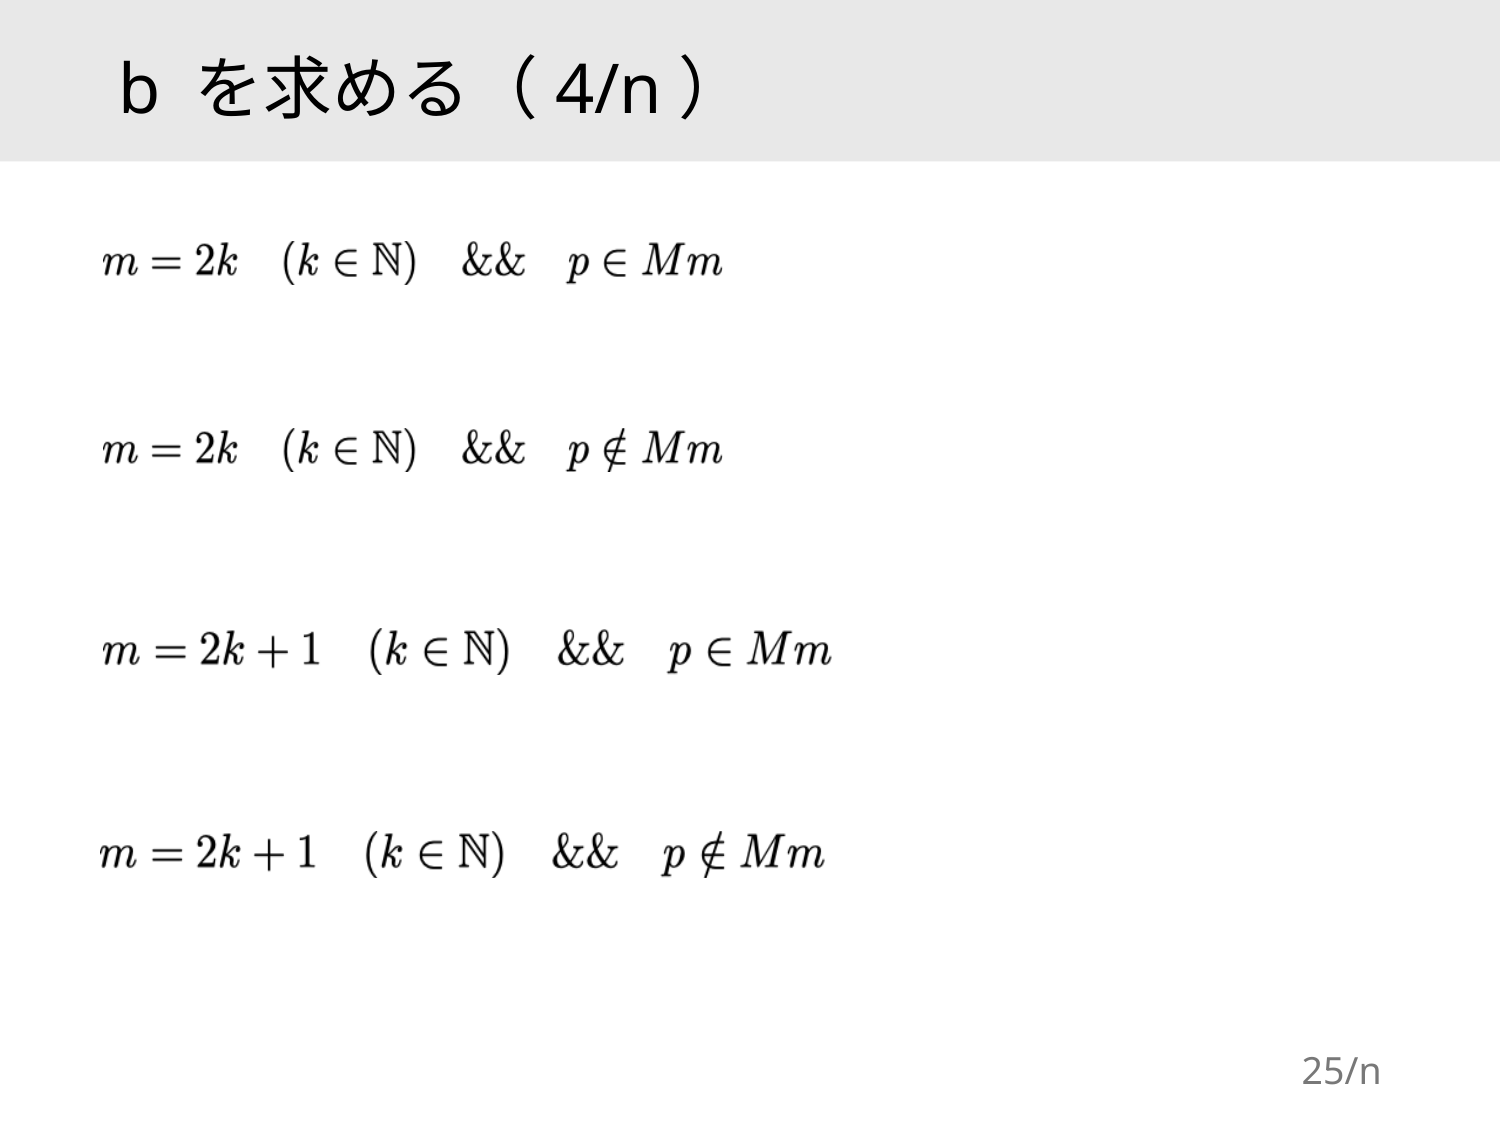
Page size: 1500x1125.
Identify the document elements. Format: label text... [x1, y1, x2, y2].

text_box [0, 0, 1500, 163]
picture [102, 240, 723, 285]
picture [99, 831, 826, 878]
picture [102, 427, 723, 473]
slide_number 25/n [1059, 1042, 1397, 1103]
title b を求める（4/n） [103, 11, 1397, 173]
picture [102, 628, 833, 676]
